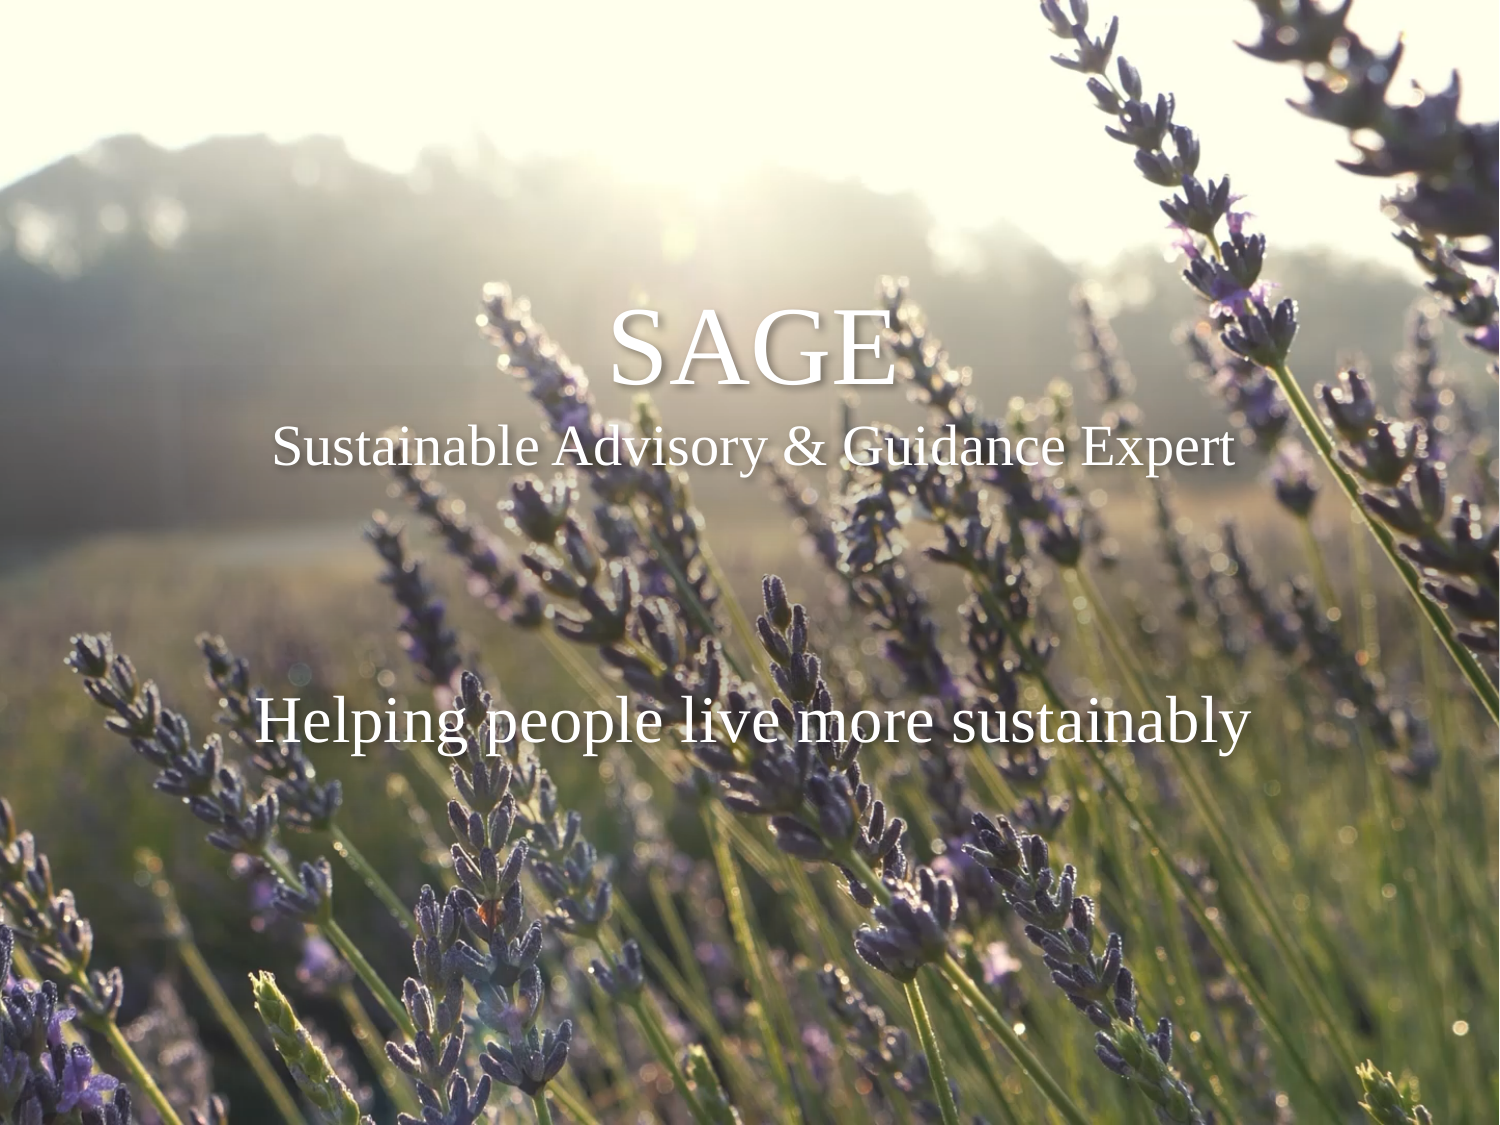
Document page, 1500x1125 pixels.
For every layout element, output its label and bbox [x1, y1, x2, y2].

text_box [0, 0, 1500, 1125]
